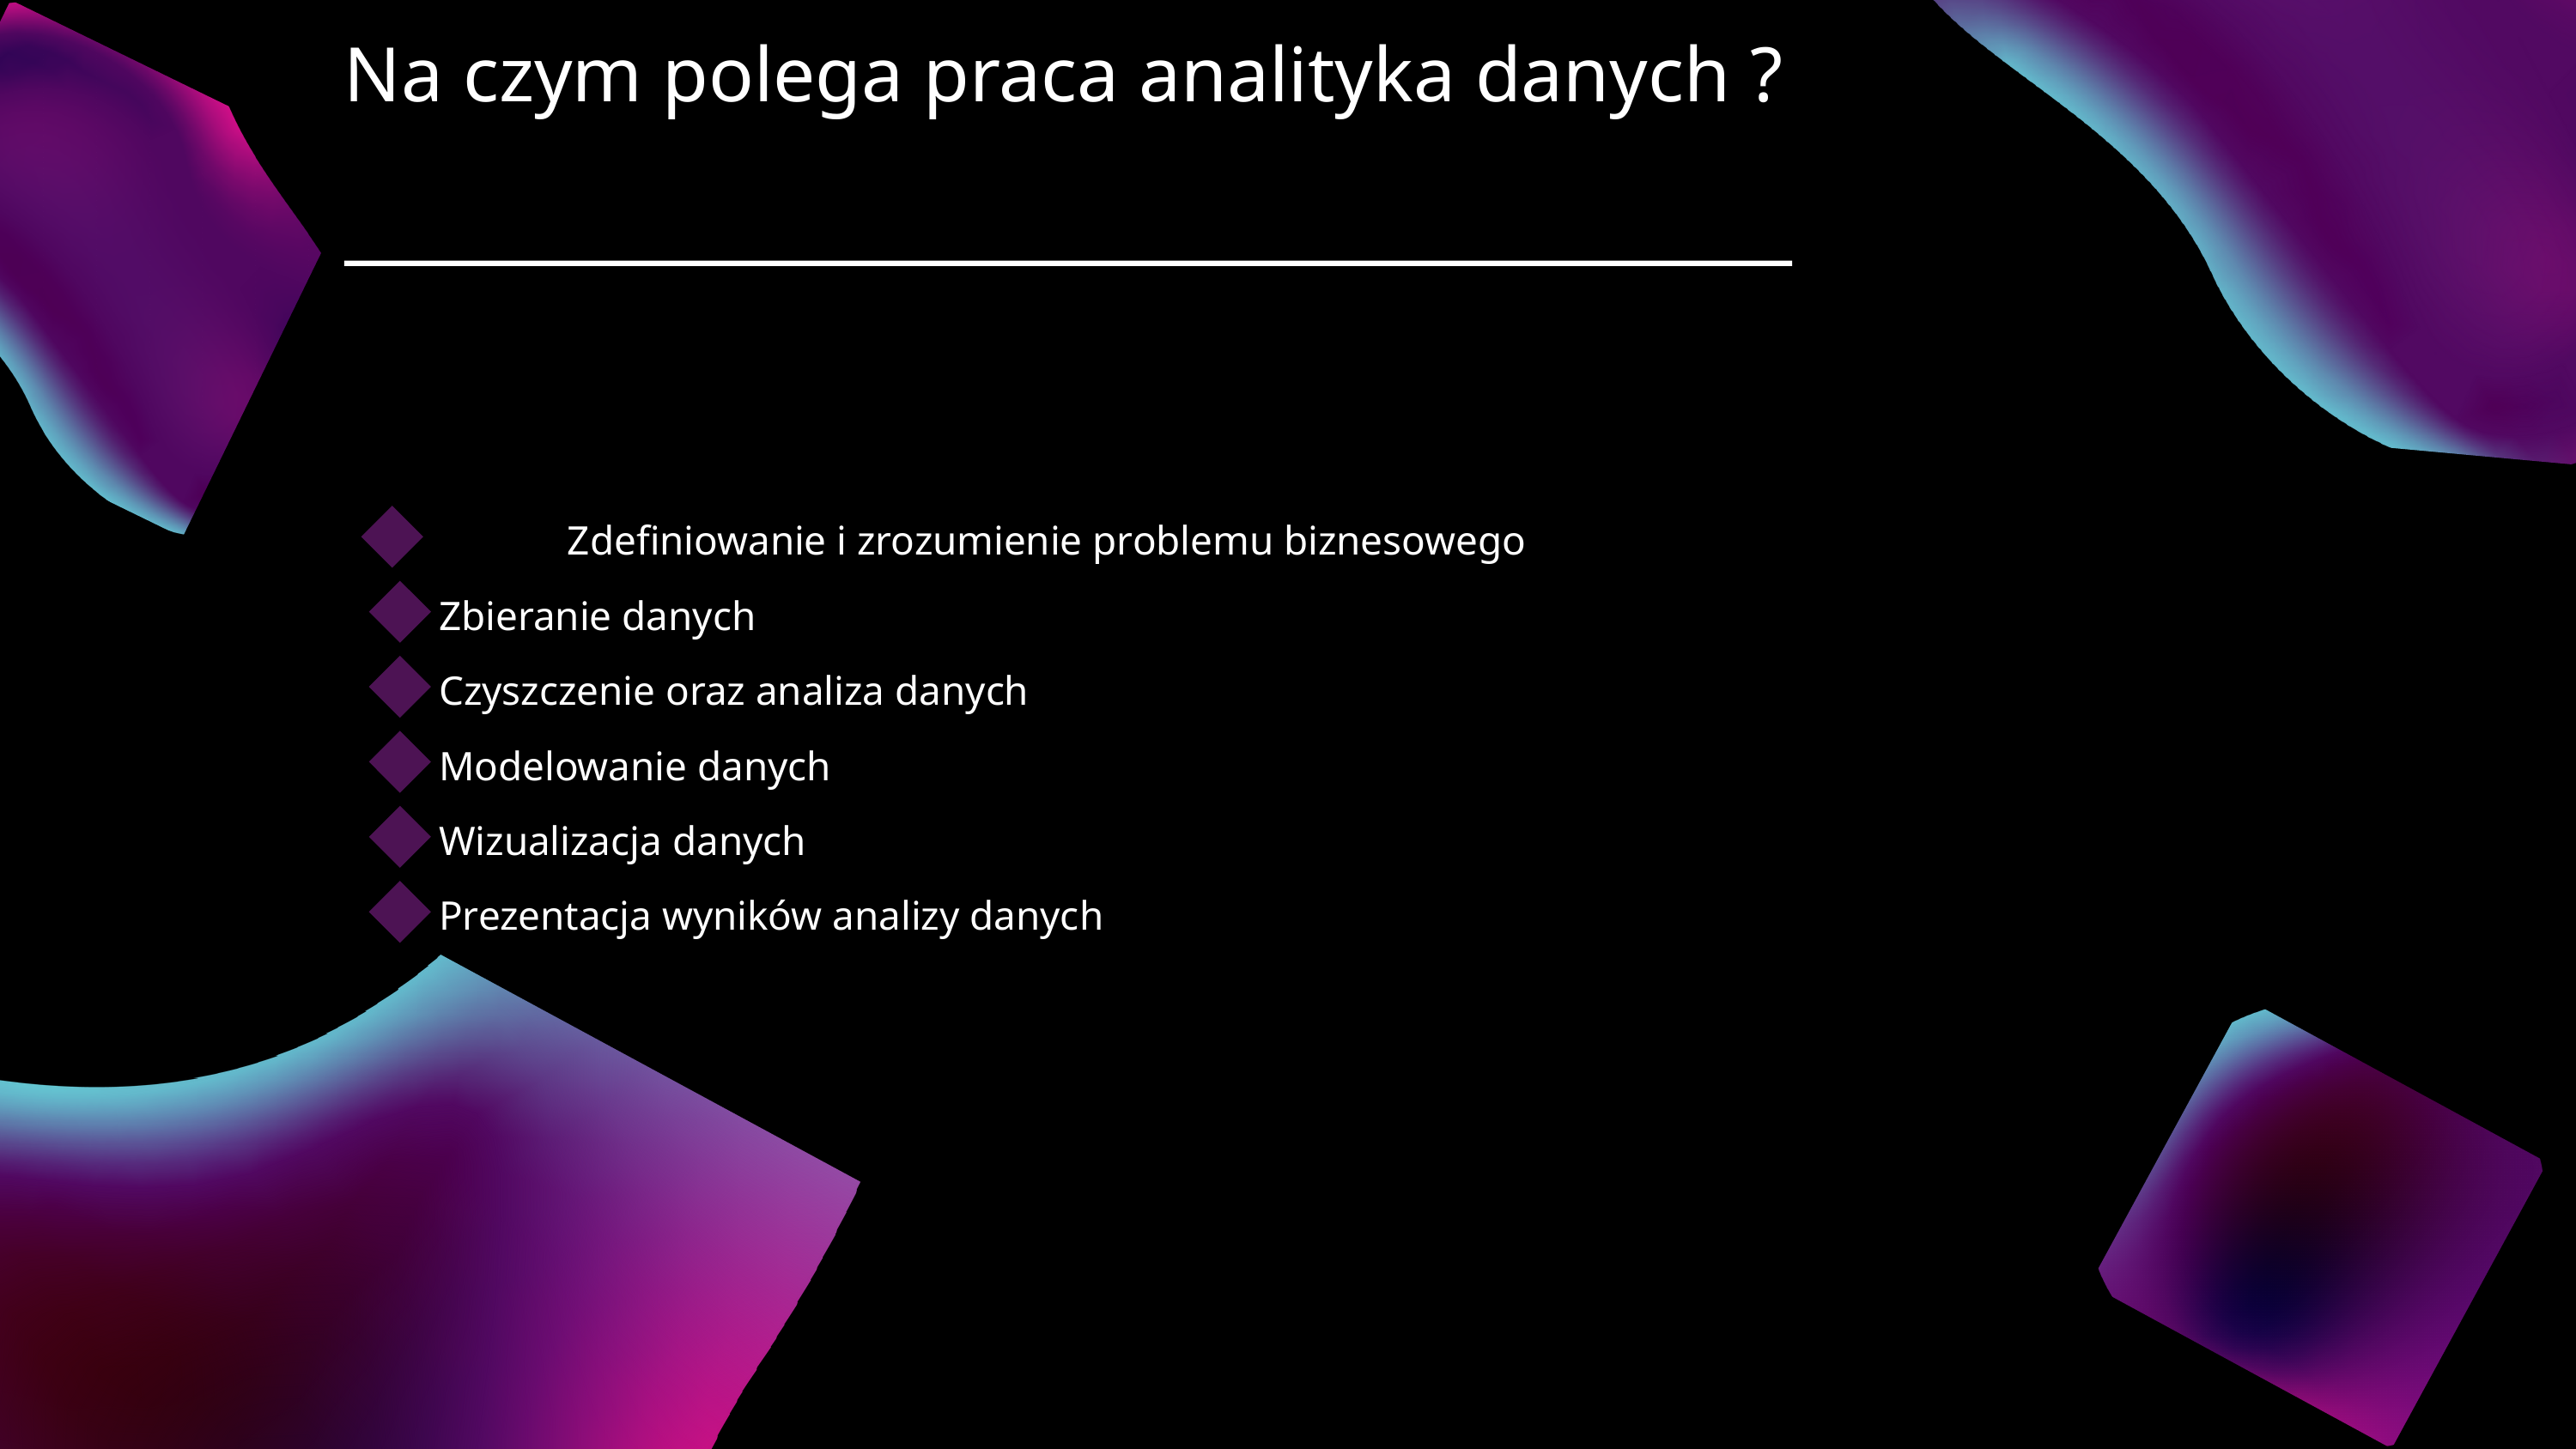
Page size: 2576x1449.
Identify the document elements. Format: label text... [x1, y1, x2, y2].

text_box [0, 716, 937, 1449]
text_box Na czym polega praca analityka danych ? [343, 27, 1952, 117]
text_box [1893, 0, 2576, 465]
text_box [0, 0, 361, 537]
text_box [361, 505, 1687, 943]
text_box [2089, 998, 2548, 1449]
